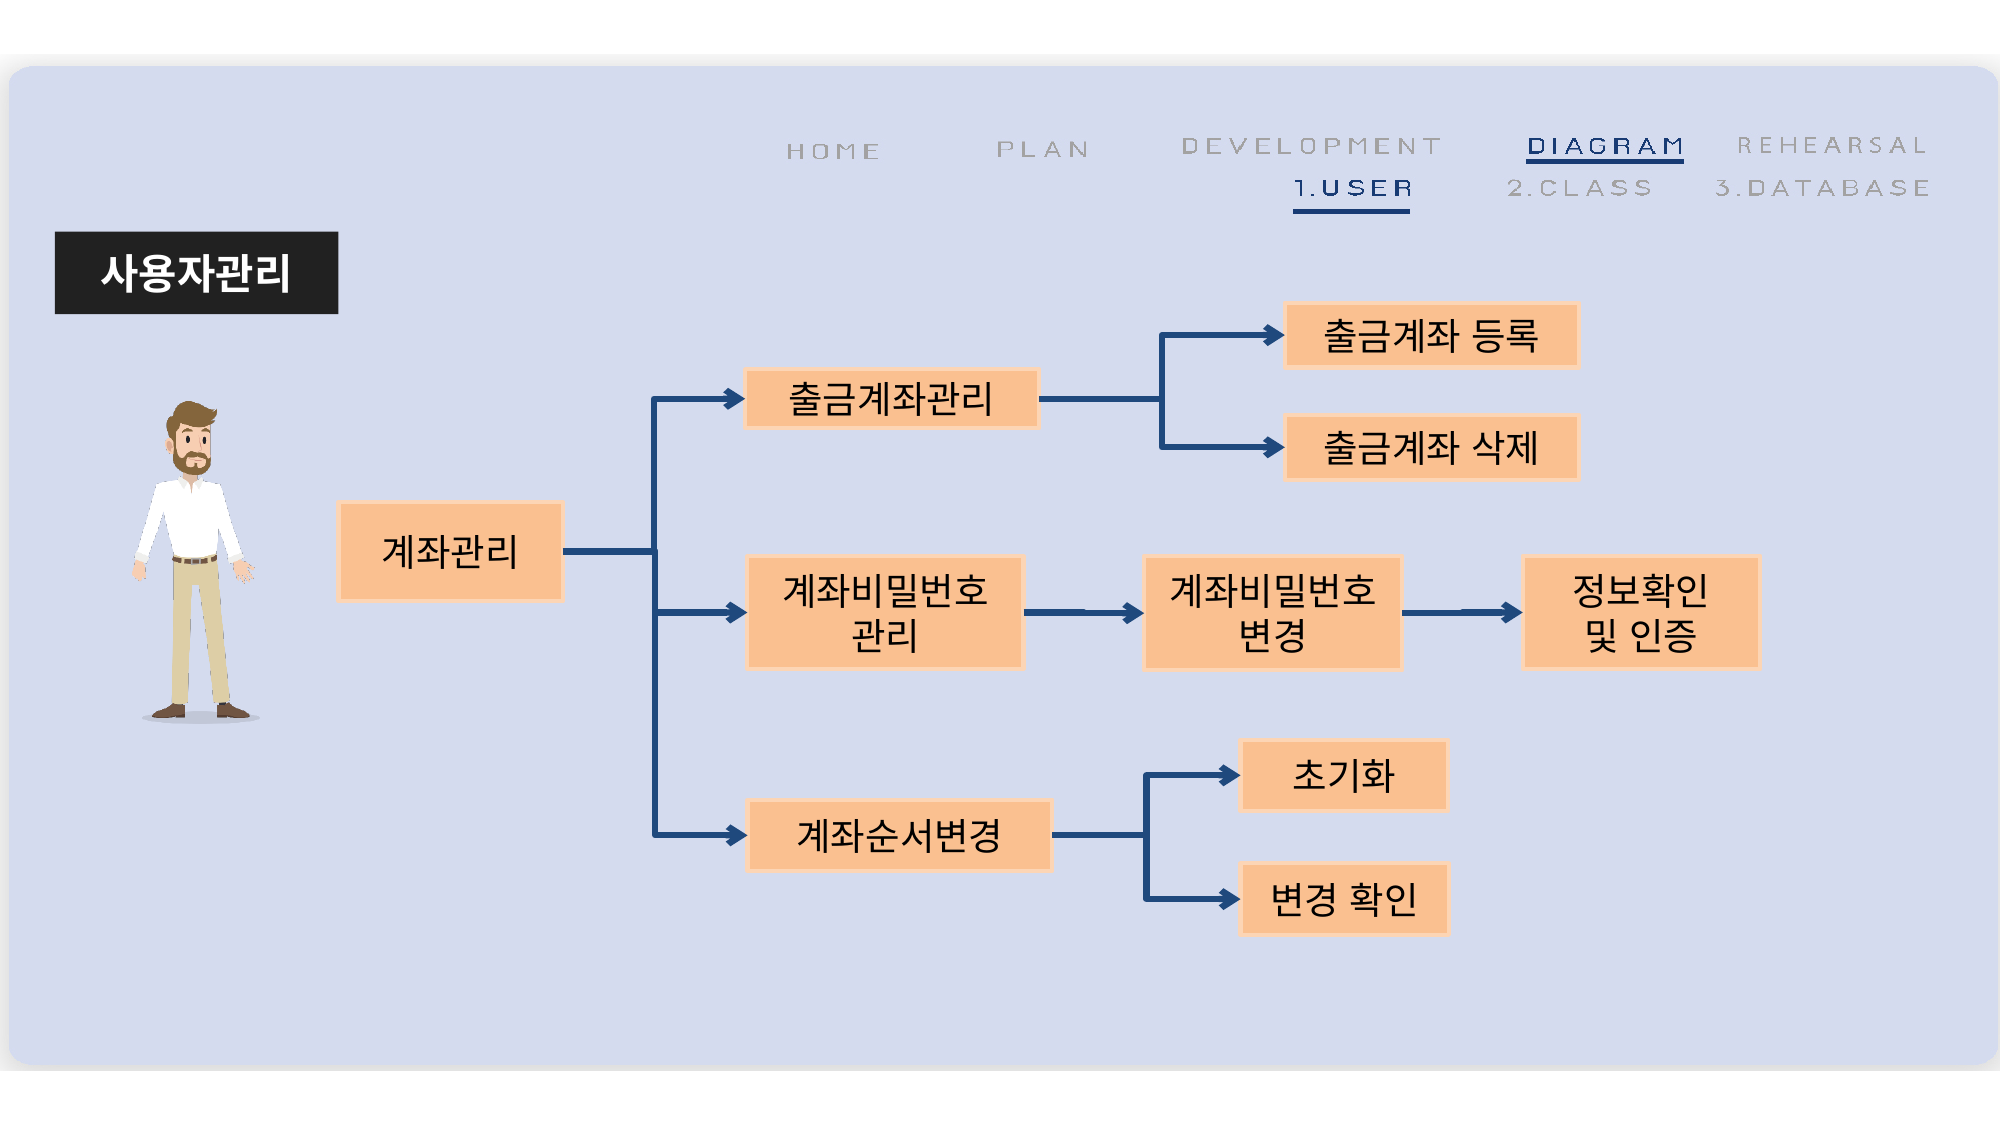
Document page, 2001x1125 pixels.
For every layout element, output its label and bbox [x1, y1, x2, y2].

text_box [562, 621, 748, 836]
text_box [562, 551, 748, 613]
text_box [1052, 842, 1241, 900]
picture [0, 54, 2000, 1071]
text_box [1038, 405, 1286, 448]
text_box [1052, 775, 1241, 836]
text_box [562, 398, 746, 549]
text_box [1038, 334, 1286, 399]
